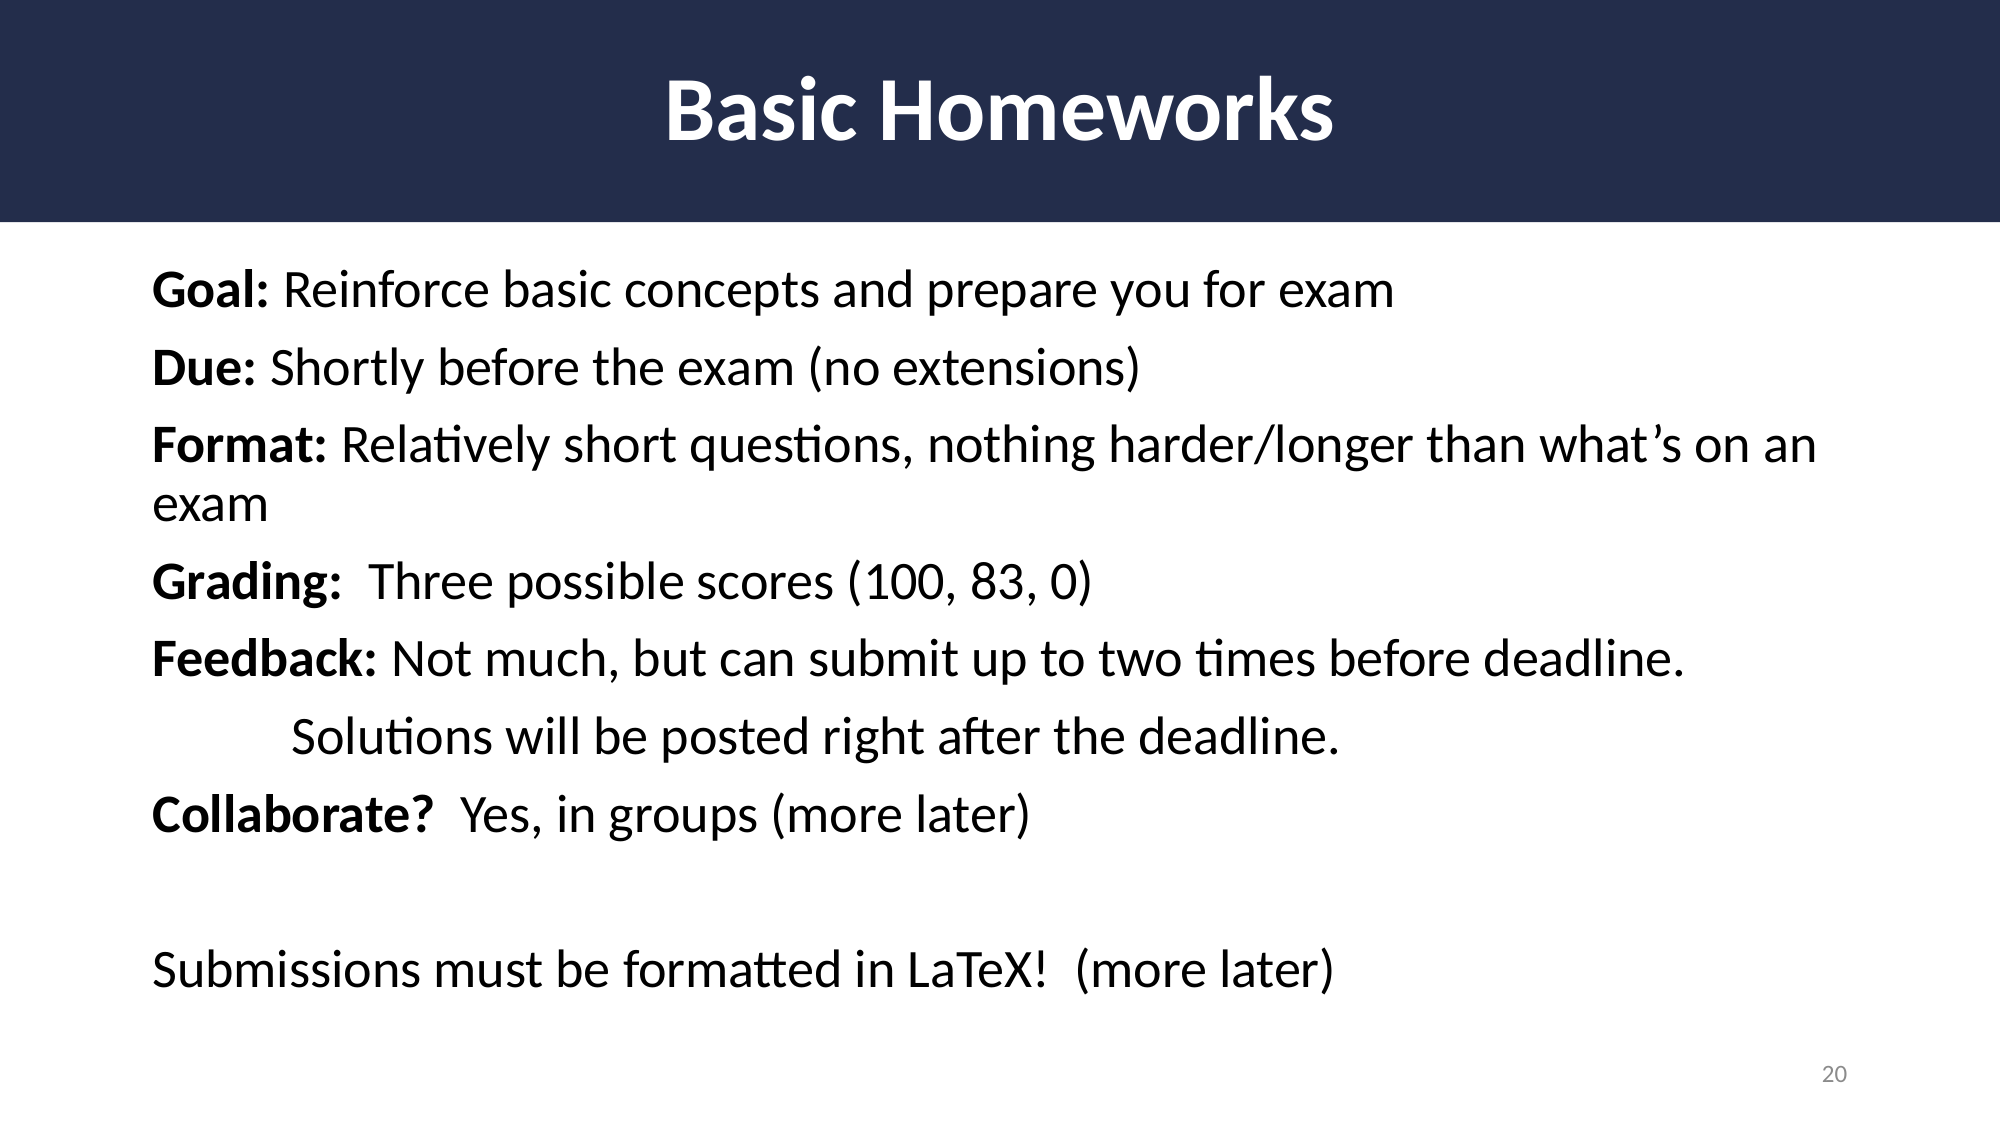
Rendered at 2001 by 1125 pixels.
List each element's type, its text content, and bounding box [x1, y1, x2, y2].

slide_number 20 [1412, 1042, 1863, 1103]
title Basic Homeworks [0, 0, 2000, 223]
list Goal: Reinforce basic concepts and prepare you for exam Due: Shortly before the exam (no extensions) Format: Relatively short questions, nothing harder/longer than what’s on an exam Grading: Three possible scores (100, 83, 0) Feedback: Not much, but can submit up to two times before deadline. Solutions will be posted right after the deadline. Collaborate? Yes, in groups (more later) Submissions must be formatted in LaTeX! (more later) [137, 253, 1863, 1010]
